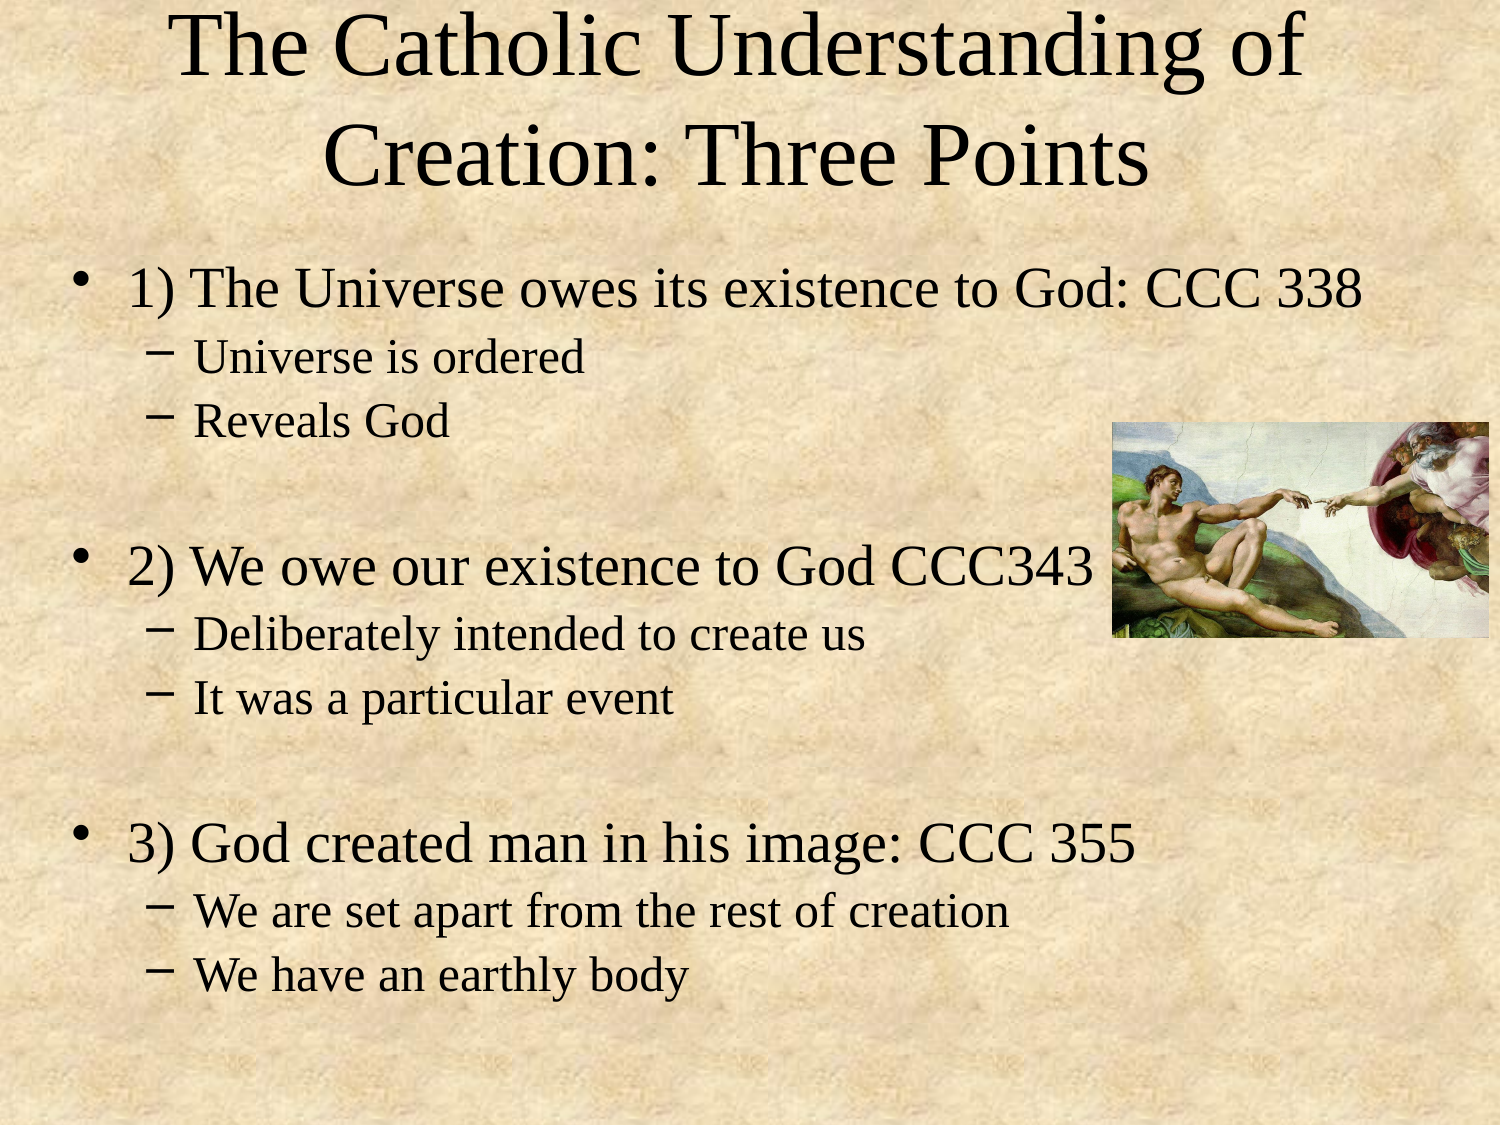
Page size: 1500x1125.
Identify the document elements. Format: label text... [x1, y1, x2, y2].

list 1) The Universe owes its existence to God: CCC 338 Universe is ordered Reveals God 2) We owe our existence to God CCC343 Deliberately intended to create us It was a particular event 3) God created man in his image: CCC 355 We are set apart from the rest of creation We have an earthly body [56, 249, 1419, 1075]
picture [0, 0, 1500, 1125]
title The Catholic Understanding of Creation: Three Points [0, 0, 1475, 188]
